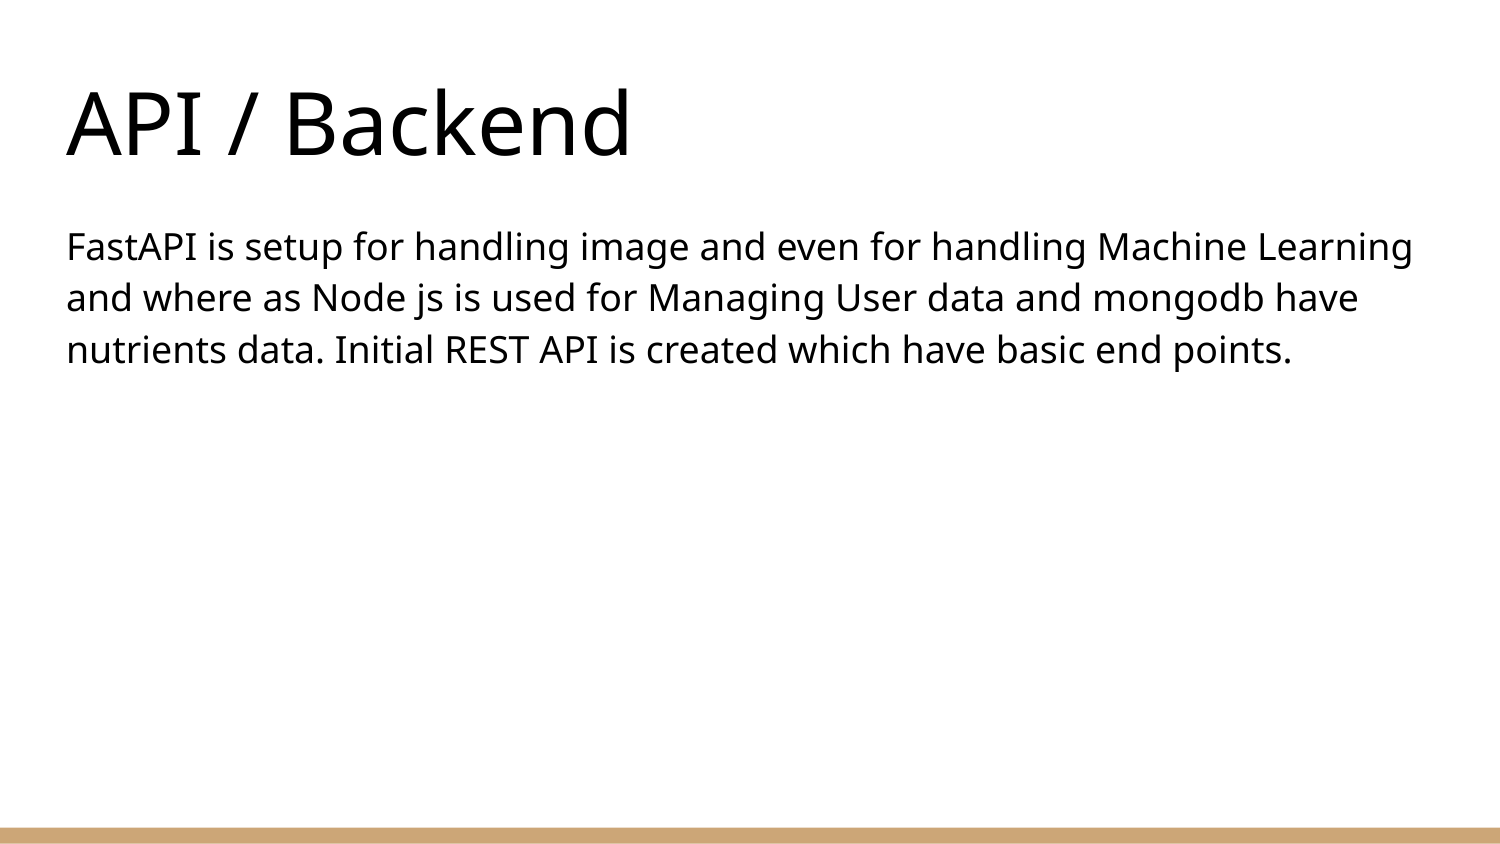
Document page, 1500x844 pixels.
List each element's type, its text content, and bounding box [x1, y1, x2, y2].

list FastAPI is setup for handling image and even for handling Machine Learning and where as Node js is used for Managing User data and mongodb have nutrients data. Initial REST API is created which have basic end points. [51, 200, 1449, 752]
title API / Backend [51, 51, 1449, 189]
